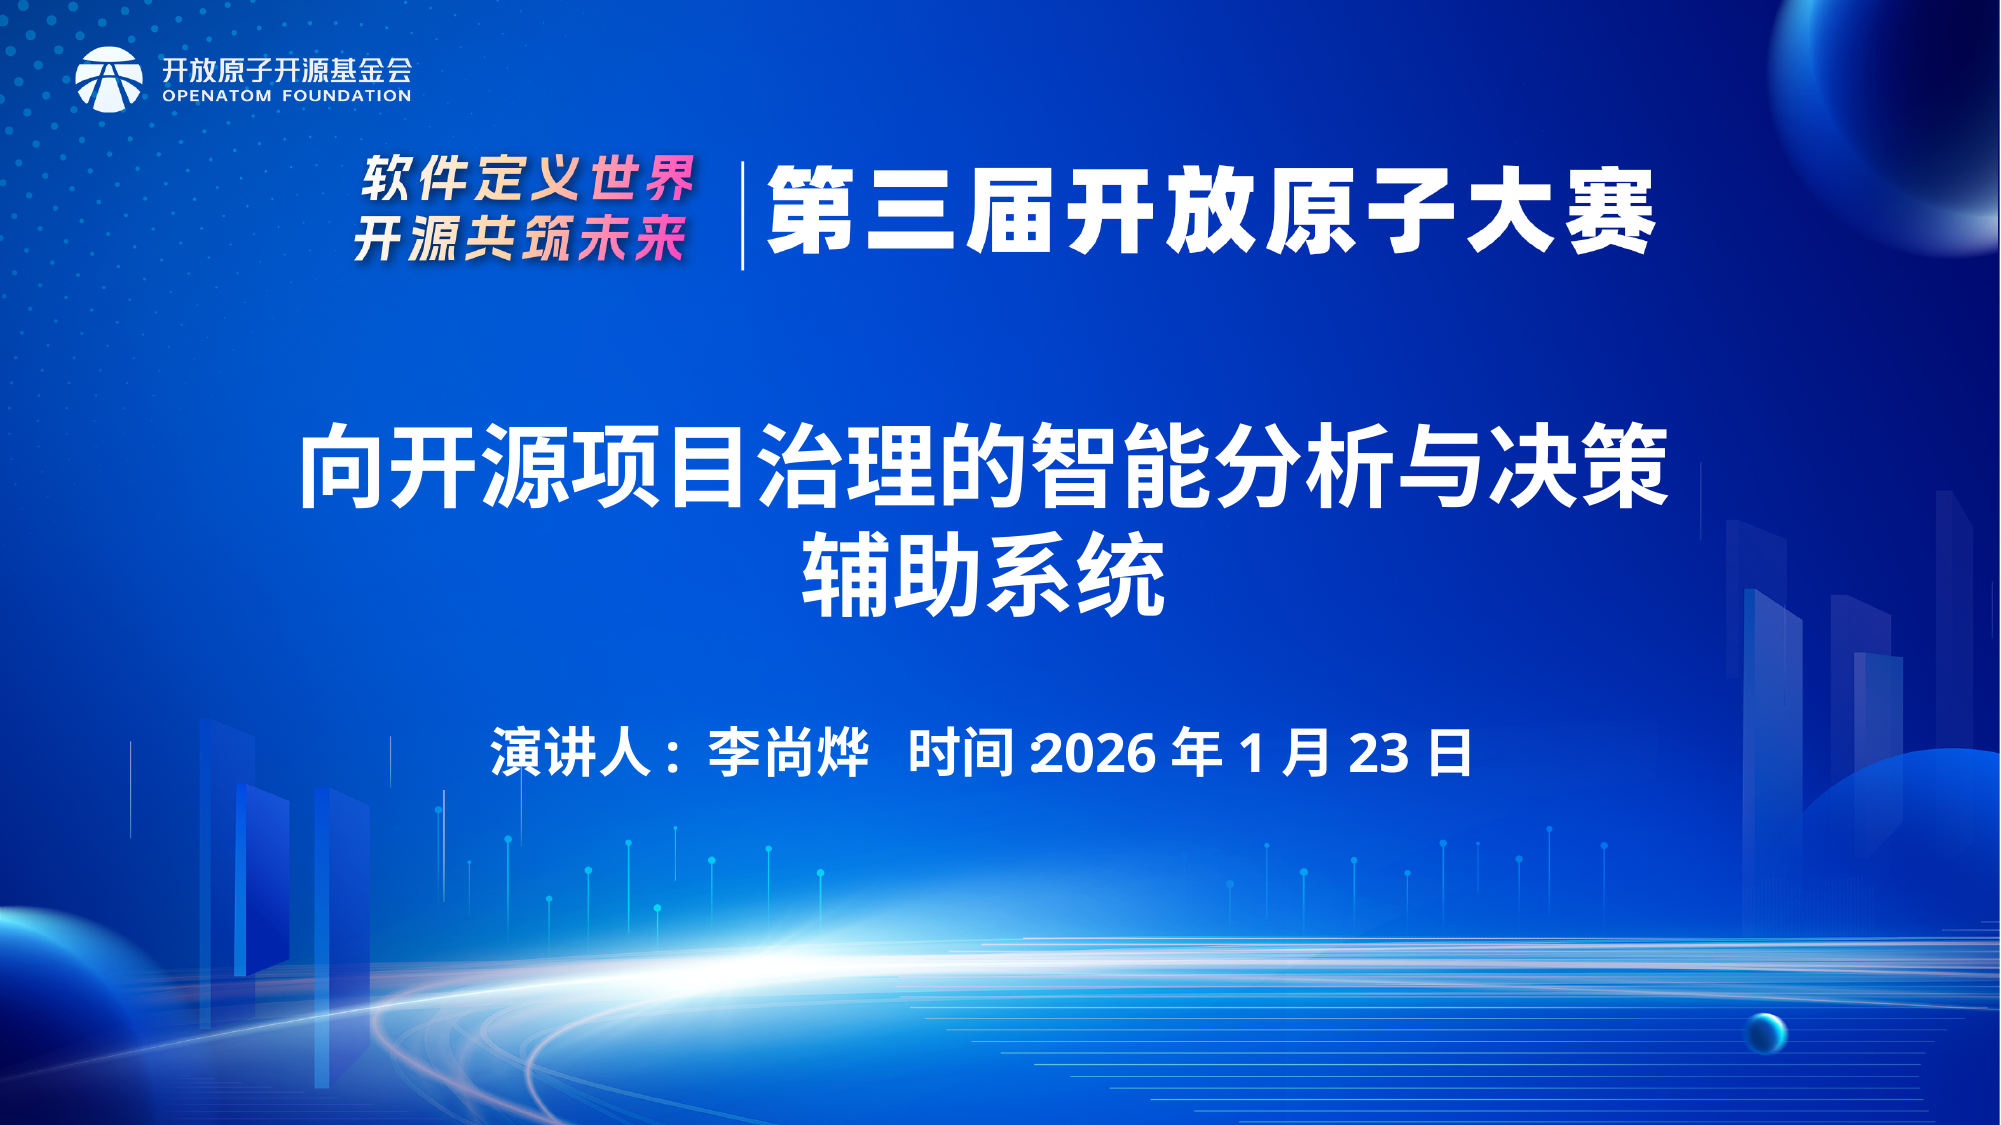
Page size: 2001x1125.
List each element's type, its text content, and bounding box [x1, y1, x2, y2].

picture [0, 0, 2000, 1125]
text_box 向开源项目治理的智能分析与决策辅助系统 [271, 400, 1697, 630]
text_box 演讲人: 李尚烨 时间: 2026年1月23日 [316, 711, 1652, 791]
